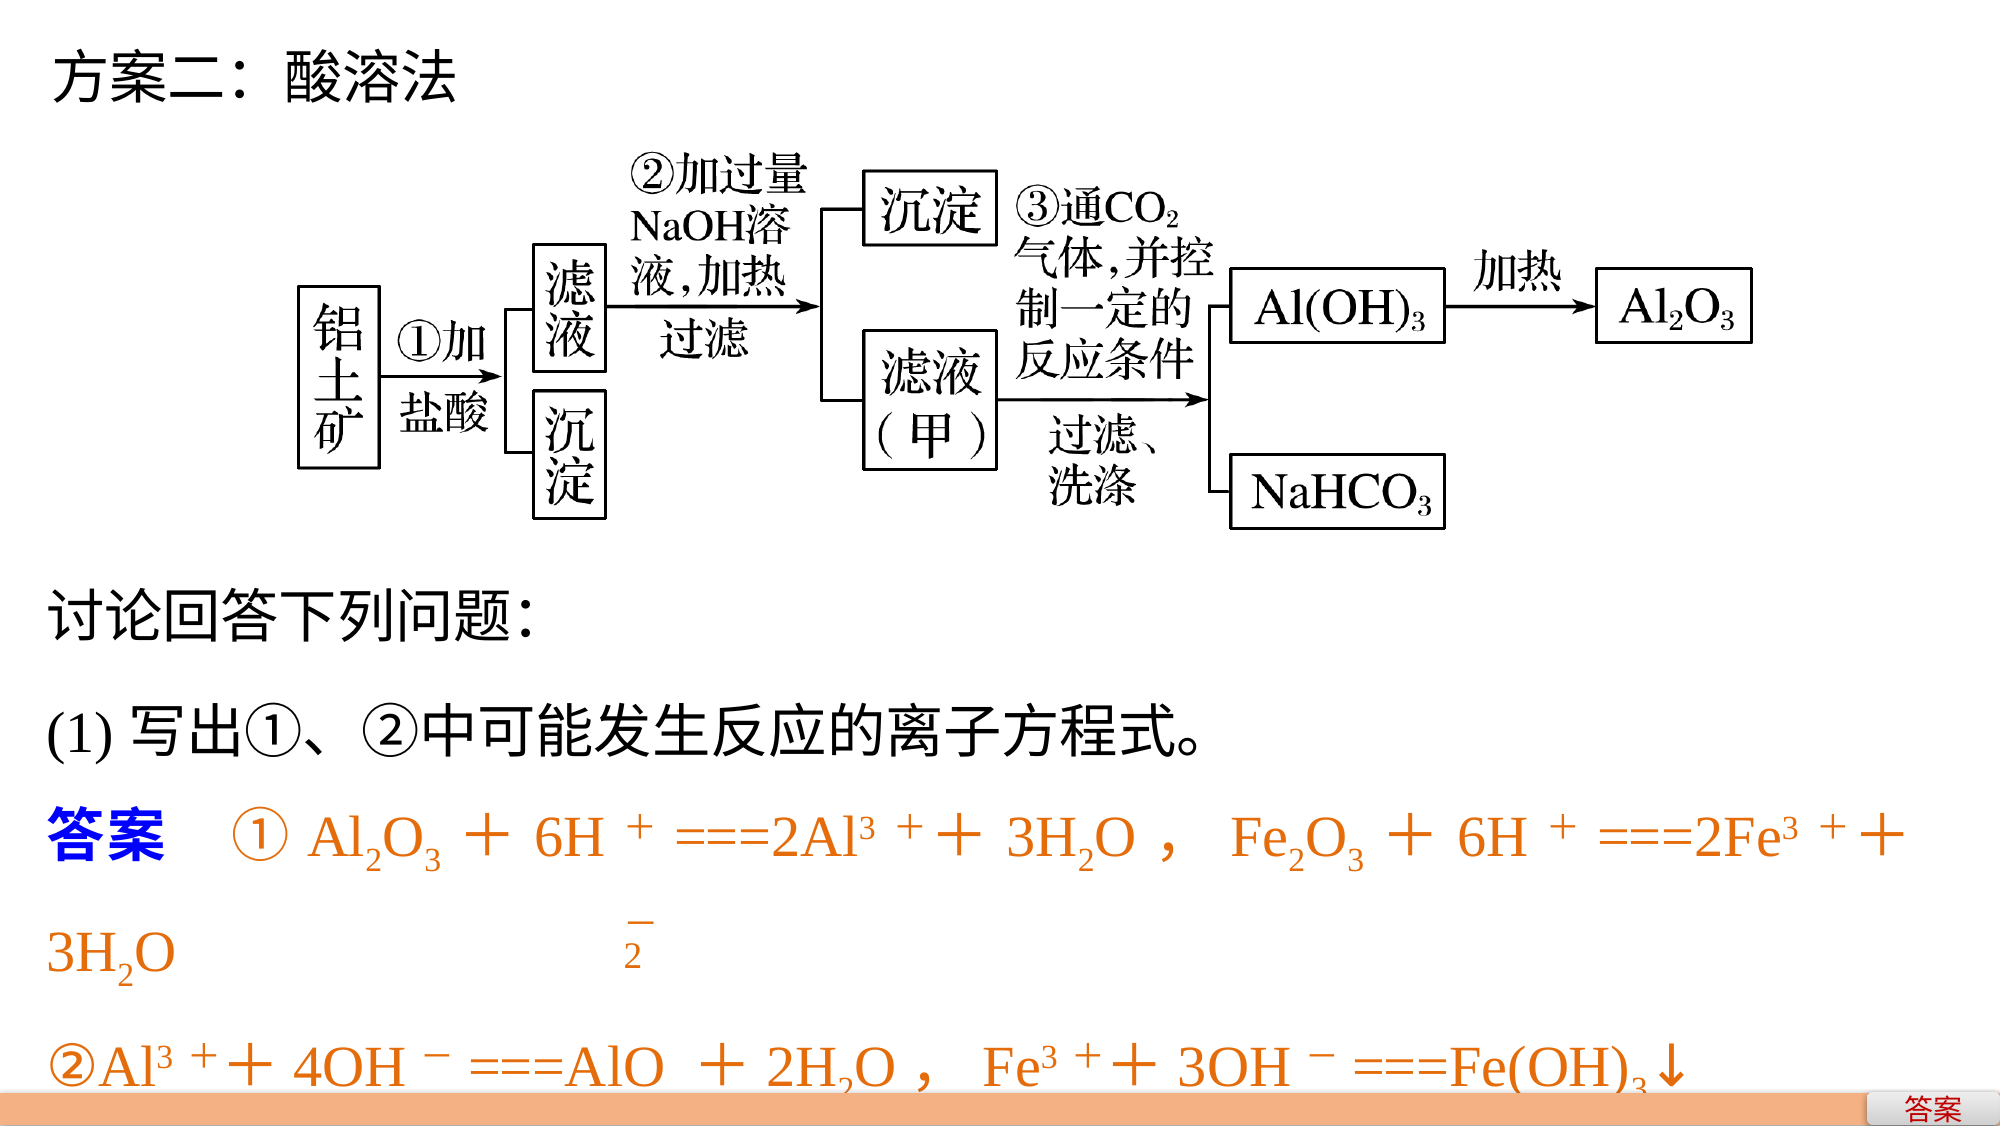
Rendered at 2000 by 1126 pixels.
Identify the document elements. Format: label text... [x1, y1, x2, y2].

text_box 讨论回答下列问题： (1)写出①、②中可能发生反应的离子方程式。 答案 ①Al2O3＋6H＋===2Al3＋＋3H2O，Fe2O3＋6H＋===2Fe3＋＋3H2O ②Al3＋＋4OH－===AlO ＋2H2O，Fe3＋＋3OH－===Fe(OH)3↓ [31, 527, 1941, 1091]
picture [287, 126, 1755, 541]
text_box 方案二：酸溶法 [31, 0, 1900, 121]
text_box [623, 891, 685, 993]
text_box 答案 [1866, 1091, 2000, 1126]
text_box [0, 1092, 1866, 1126]
